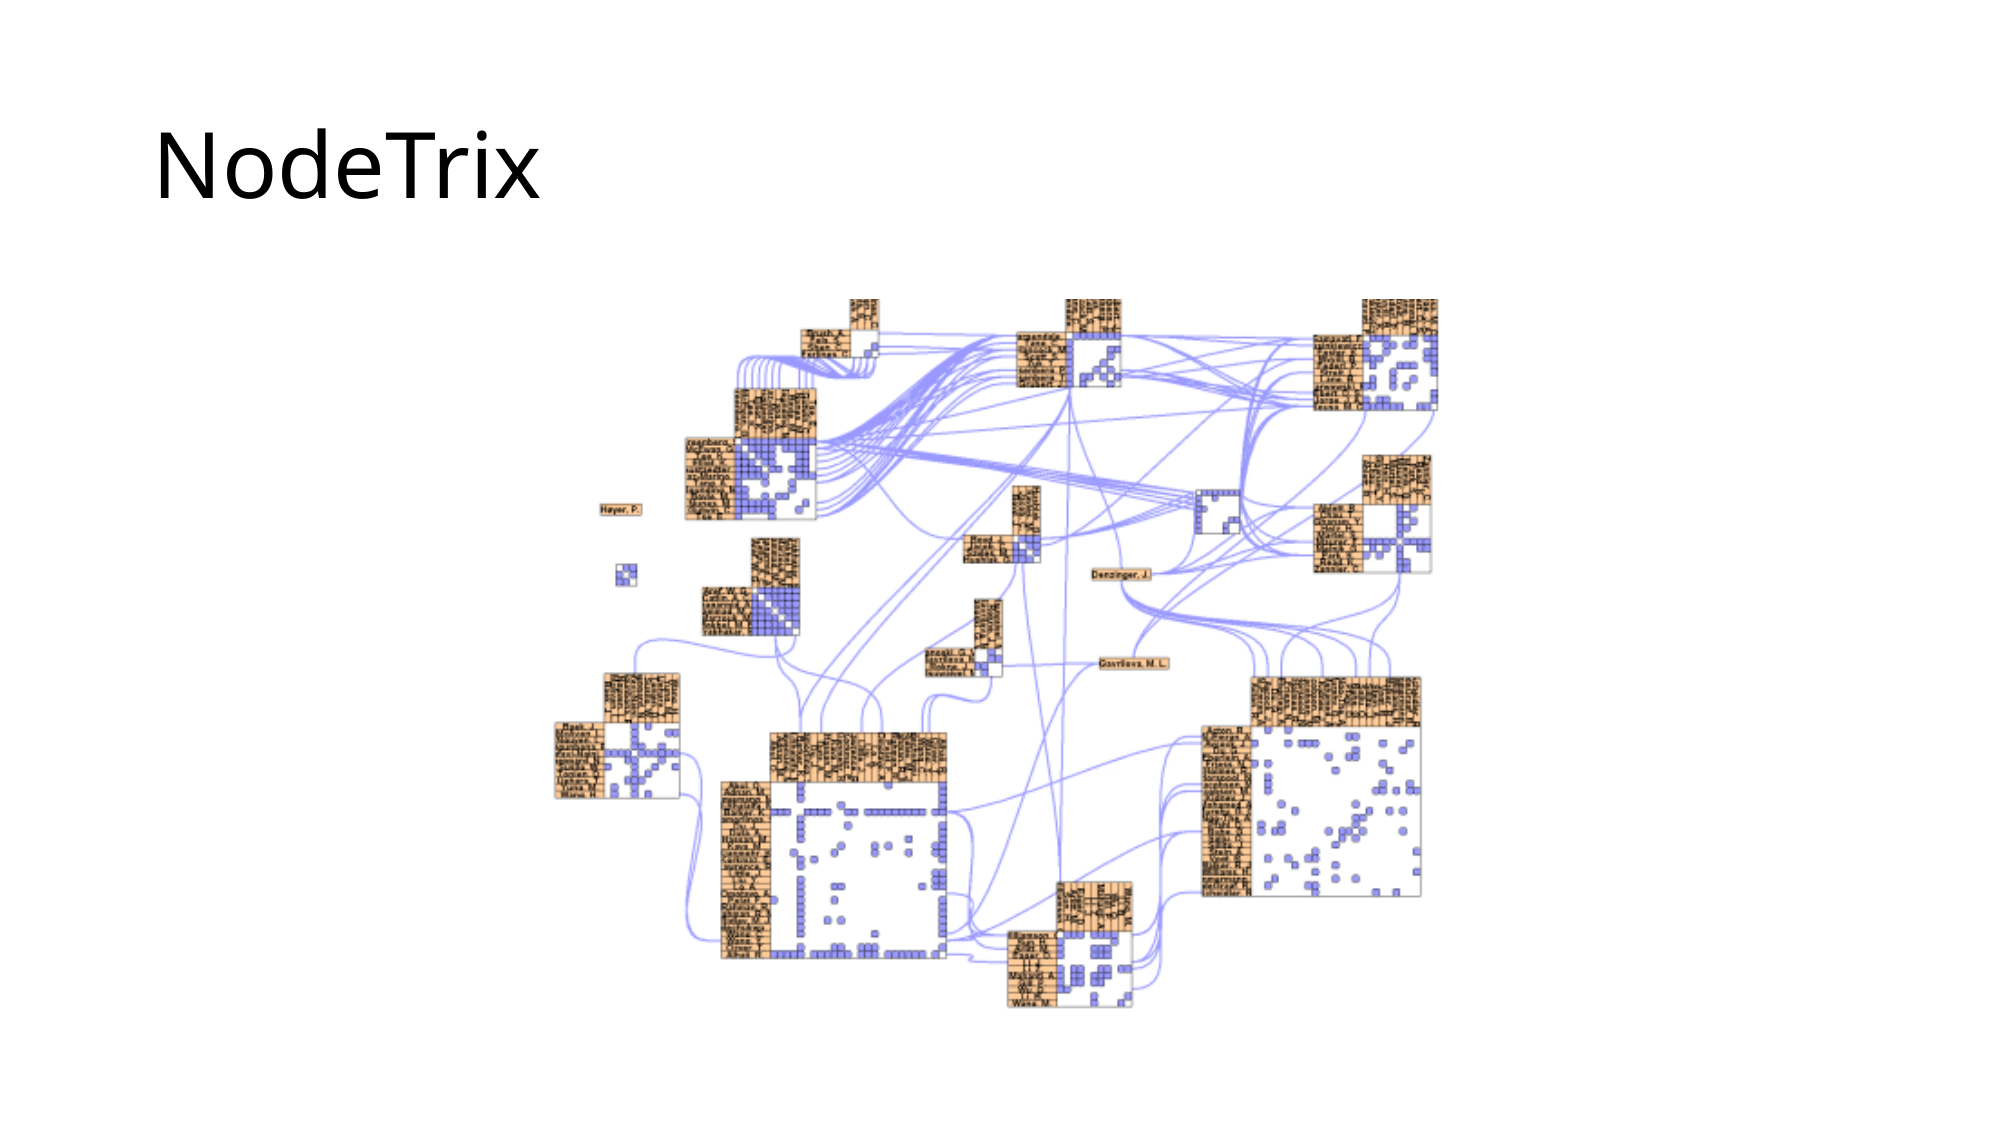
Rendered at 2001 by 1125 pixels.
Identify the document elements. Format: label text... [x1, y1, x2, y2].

title NodeTrix [137, 59, 1863, 278]
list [547, 299, 1453, 1014]
